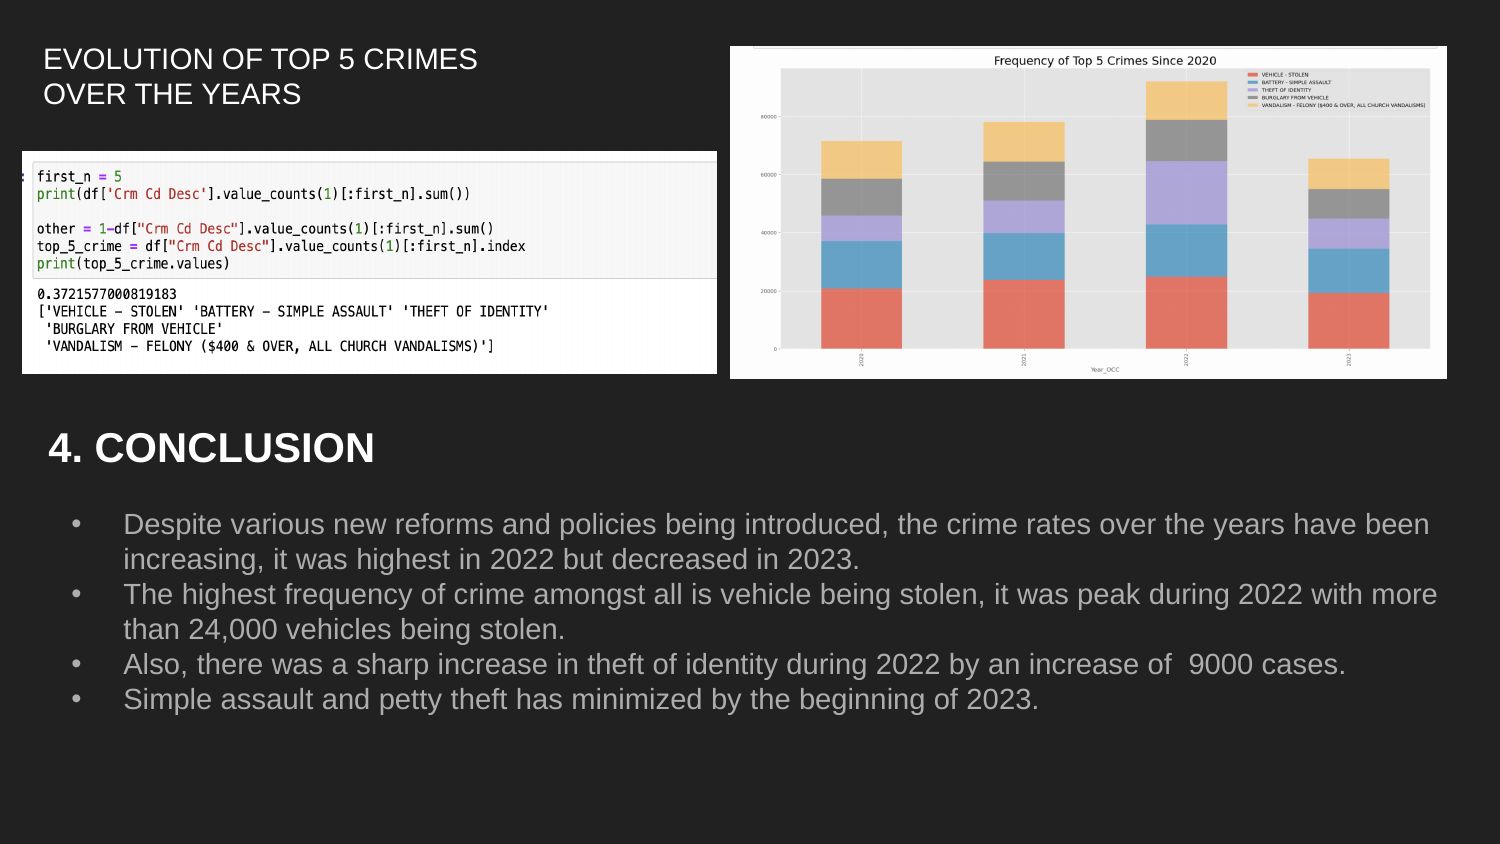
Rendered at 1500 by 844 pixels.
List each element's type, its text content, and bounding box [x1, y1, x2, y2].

picture [22, 151, 717, 375]
picture [730, 46, 1447, 380]
title EVOLUTION OF TOP 5 CRIMES OVER THE YEARS [28, 24, 570, 119]
text_box 4. CONCLUSION Despite various new reforms and policies being introduced, the crime rates over the years have been increasing, it was highest in 2022 but decreased in 2023. The highest frequency of crime amongst all is vehicle being stolen, it was peak during 2022 with more than 24,000 vehicles being stolen. Also, there was a sharp increase in theft of identity during 2022 by an increase of 9000 cases. Simple assault and petty theft has minimized by the beginning of 2023. [33, 405, 1480, 746]
